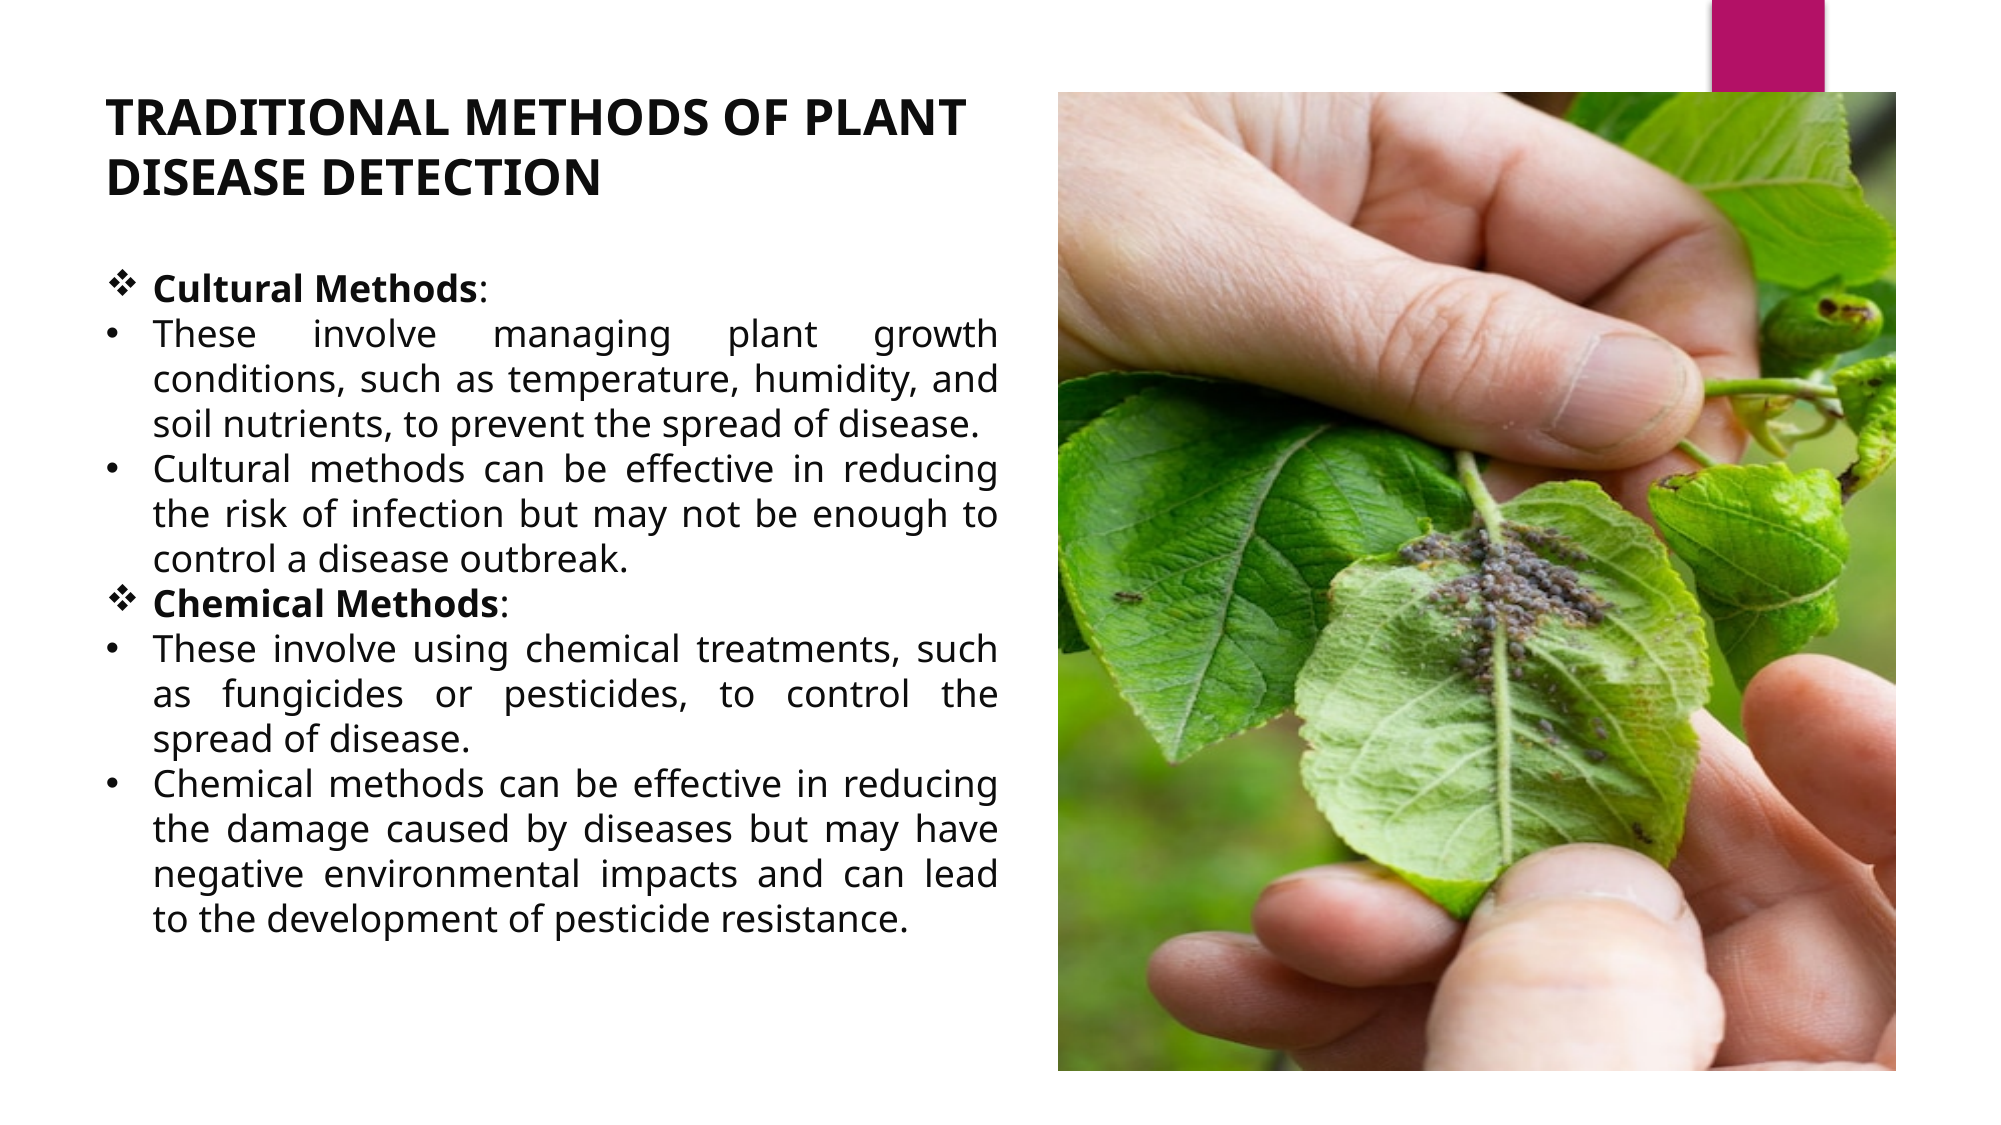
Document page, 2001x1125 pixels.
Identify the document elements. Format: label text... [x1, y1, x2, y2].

text_box TRADITIONAL METHODS OF PLANT DISEASE DETECTION Cultural Methods: These involve managing plant growth conditions, such as temperature, humidity, and soil nutrients, to prevent the spread of disease. Cultural methods can be effective in reducing the risk of infection but may not be enough to control a disease outbreak. Chemical Methods: These involve using chemical treatments, such as fungicides or pesticides, to control the spread of disease. Chemical methods can be effective in reducing the damage caused by diseases but may have negative environmental impacts and can lead to the development of pesticide resistance. [91, 77, 1015, 993]
picture [1058, 92, 1896, 1071]
